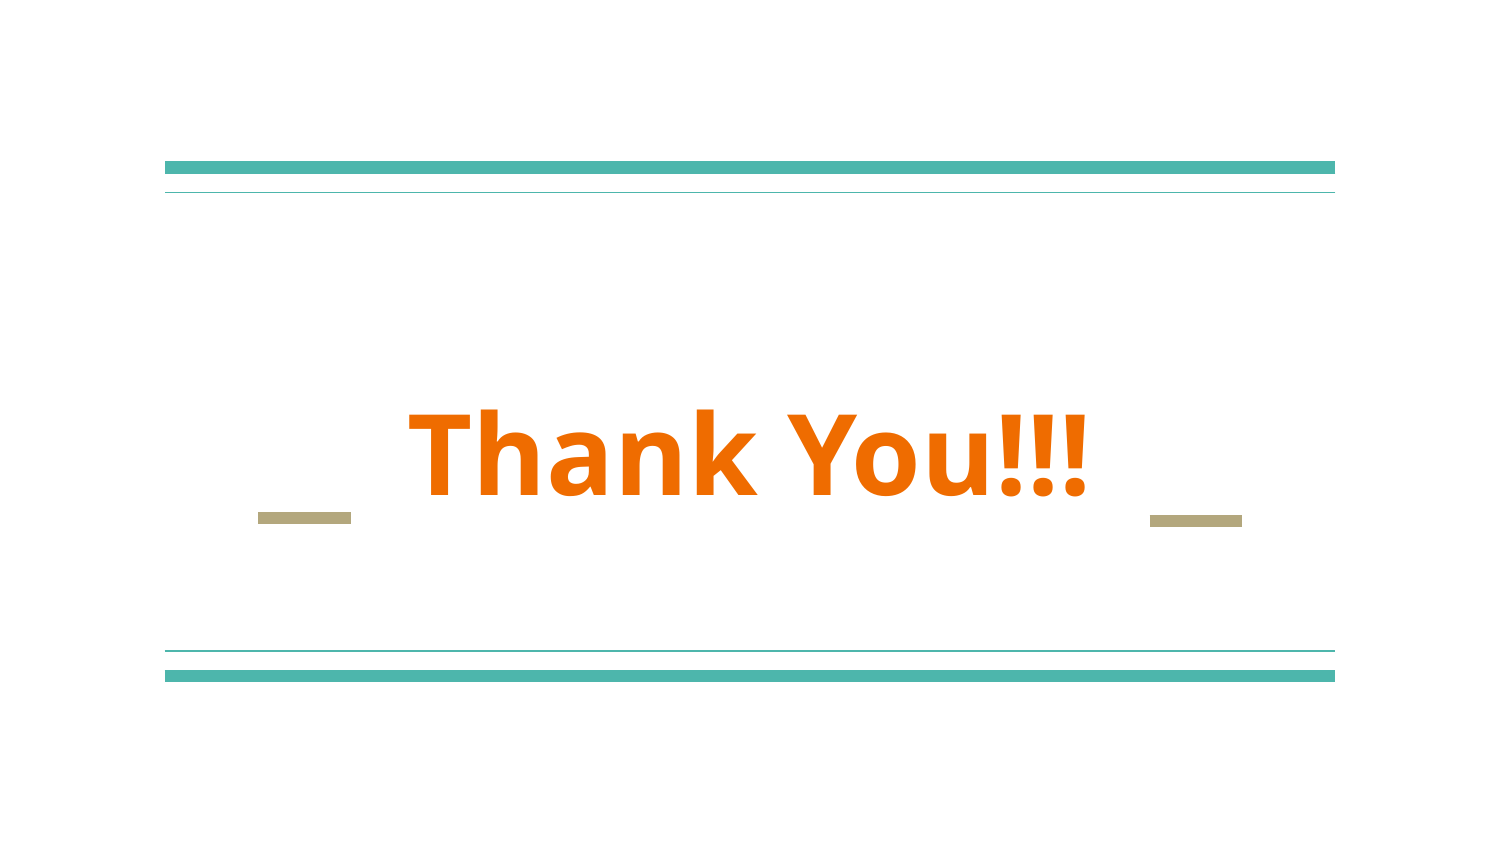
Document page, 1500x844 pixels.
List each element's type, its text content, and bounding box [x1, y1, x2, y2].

title Thank You!!! [164, 337, 1336, 533]
